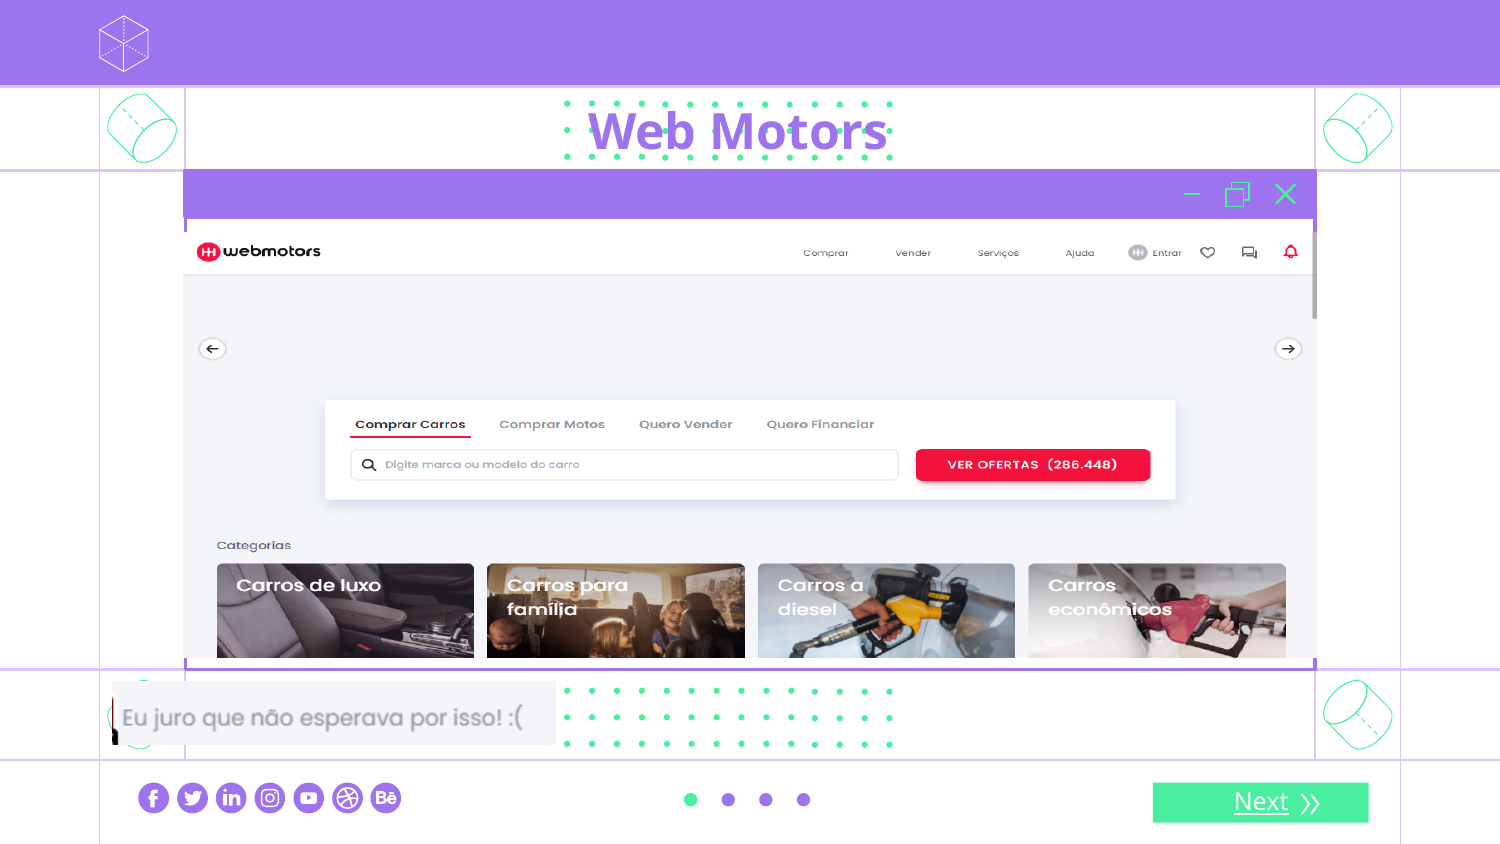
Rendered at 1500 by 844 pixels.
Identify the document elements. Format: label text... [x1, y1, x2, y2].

text_box [1152, 782, 1369, 823]
picture [182, 232, 1318, 659]
text_box Web Motors [360, 92, 1116, 167]
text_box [683, 792, 811, 807]
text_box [111, 681, 557, 745]
text_box Next [1202, 787, 1320, 819]
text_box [1300, 793, 1320, 815]
